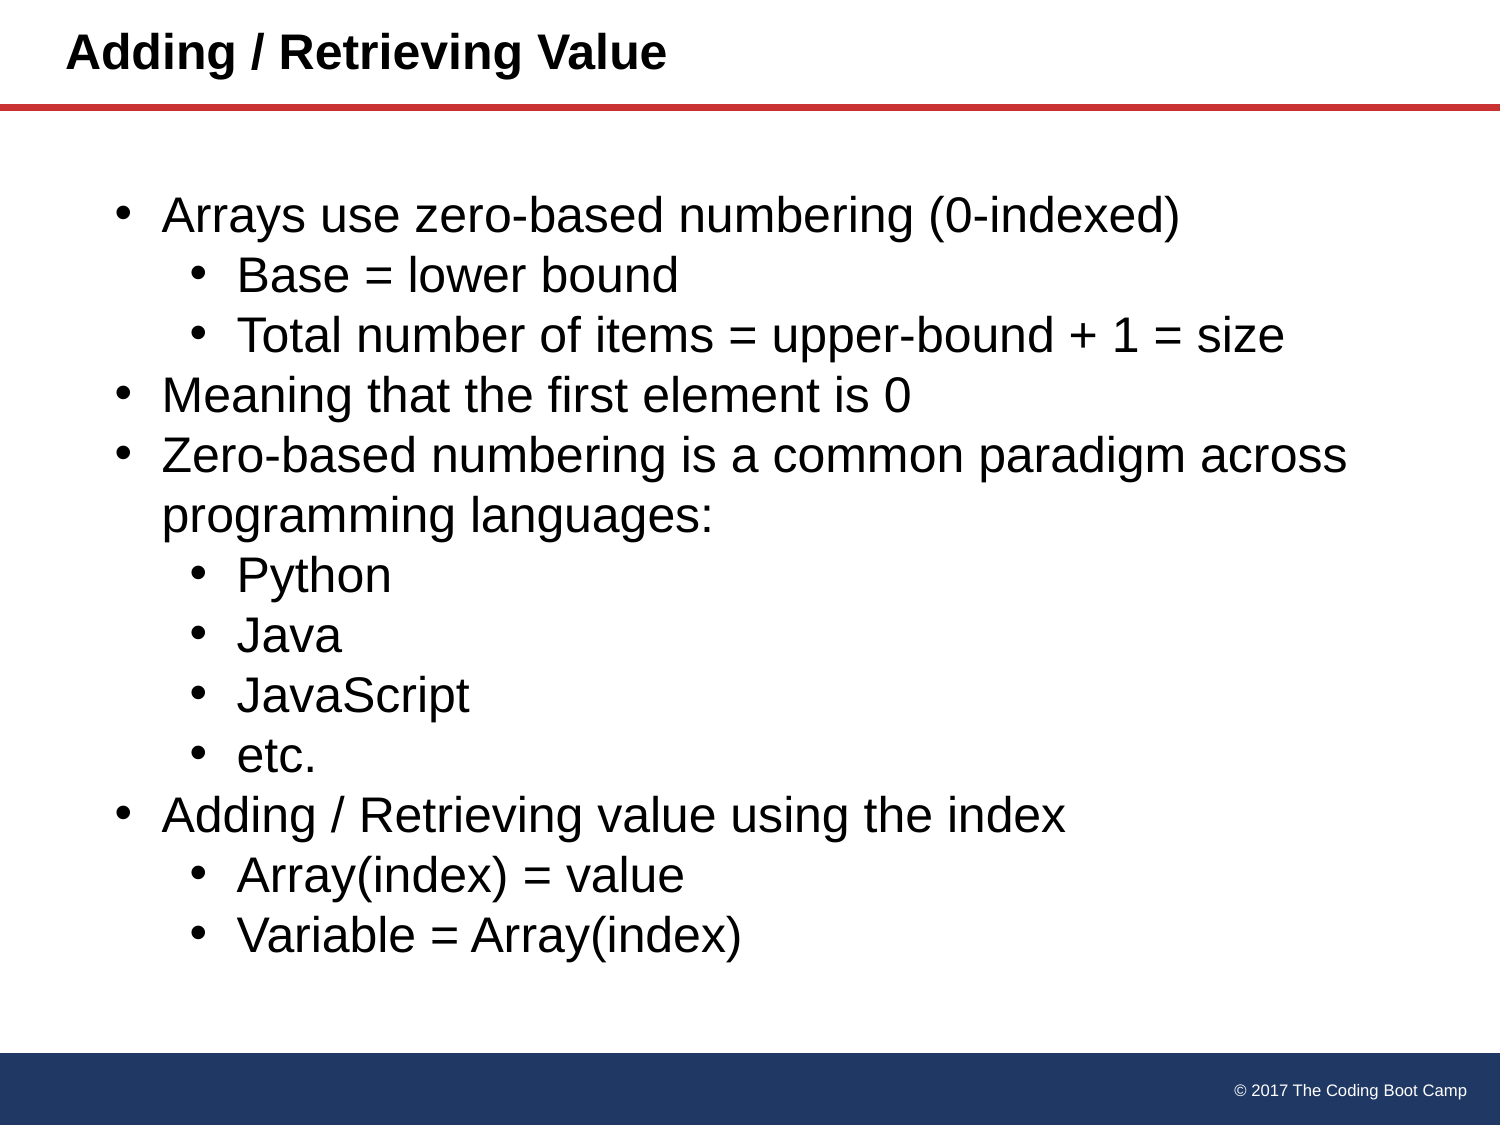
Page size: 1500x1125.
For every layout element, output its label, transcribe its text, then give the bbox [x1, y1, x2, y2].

text_box Arrays use zero-based numbering (0-indexed) Base = lower bound Total number of items = upper-bound + 1 = size Meaning that the first element is 0 Zero-based numbering is a common paradigm across programming languages: Python Java JavaScript etc. Adding / Retrieving value using the index Array(index) = value Variable = Array(index) [99, 174, 1375, 970]
title Adding / Retrieving Value [50, 0, 948, 108]
